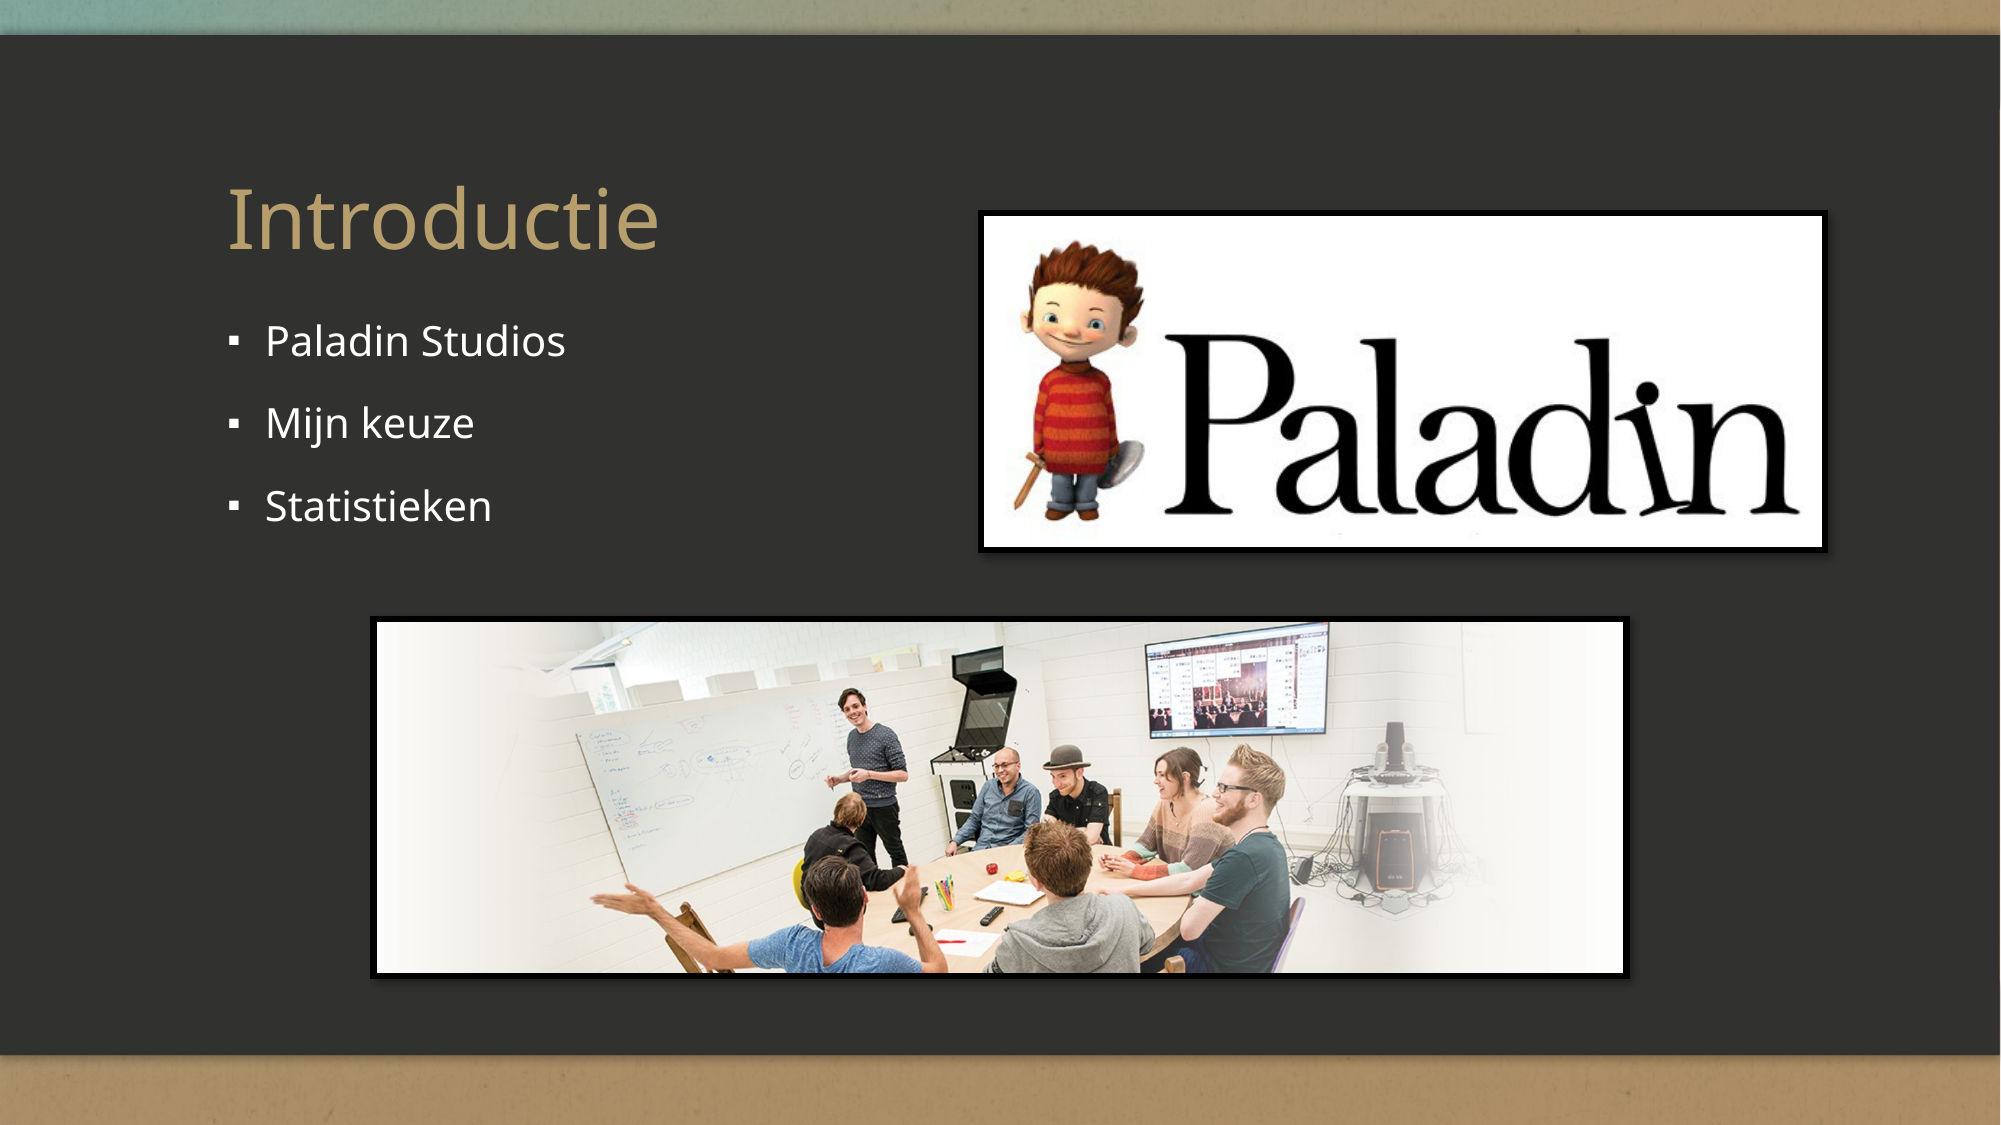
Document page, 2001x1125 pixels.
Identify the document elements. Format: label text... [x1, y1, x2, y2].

picture [983, 216, 1822, 548]
list Paladin Studios Mijn keuze Statistieken [212, 312, 1788, 1013]
picture [0, 0, 2001, 1125]
title Introductie [212, 68, 1788, 275]
picture [376, 622, 1624, 973]
